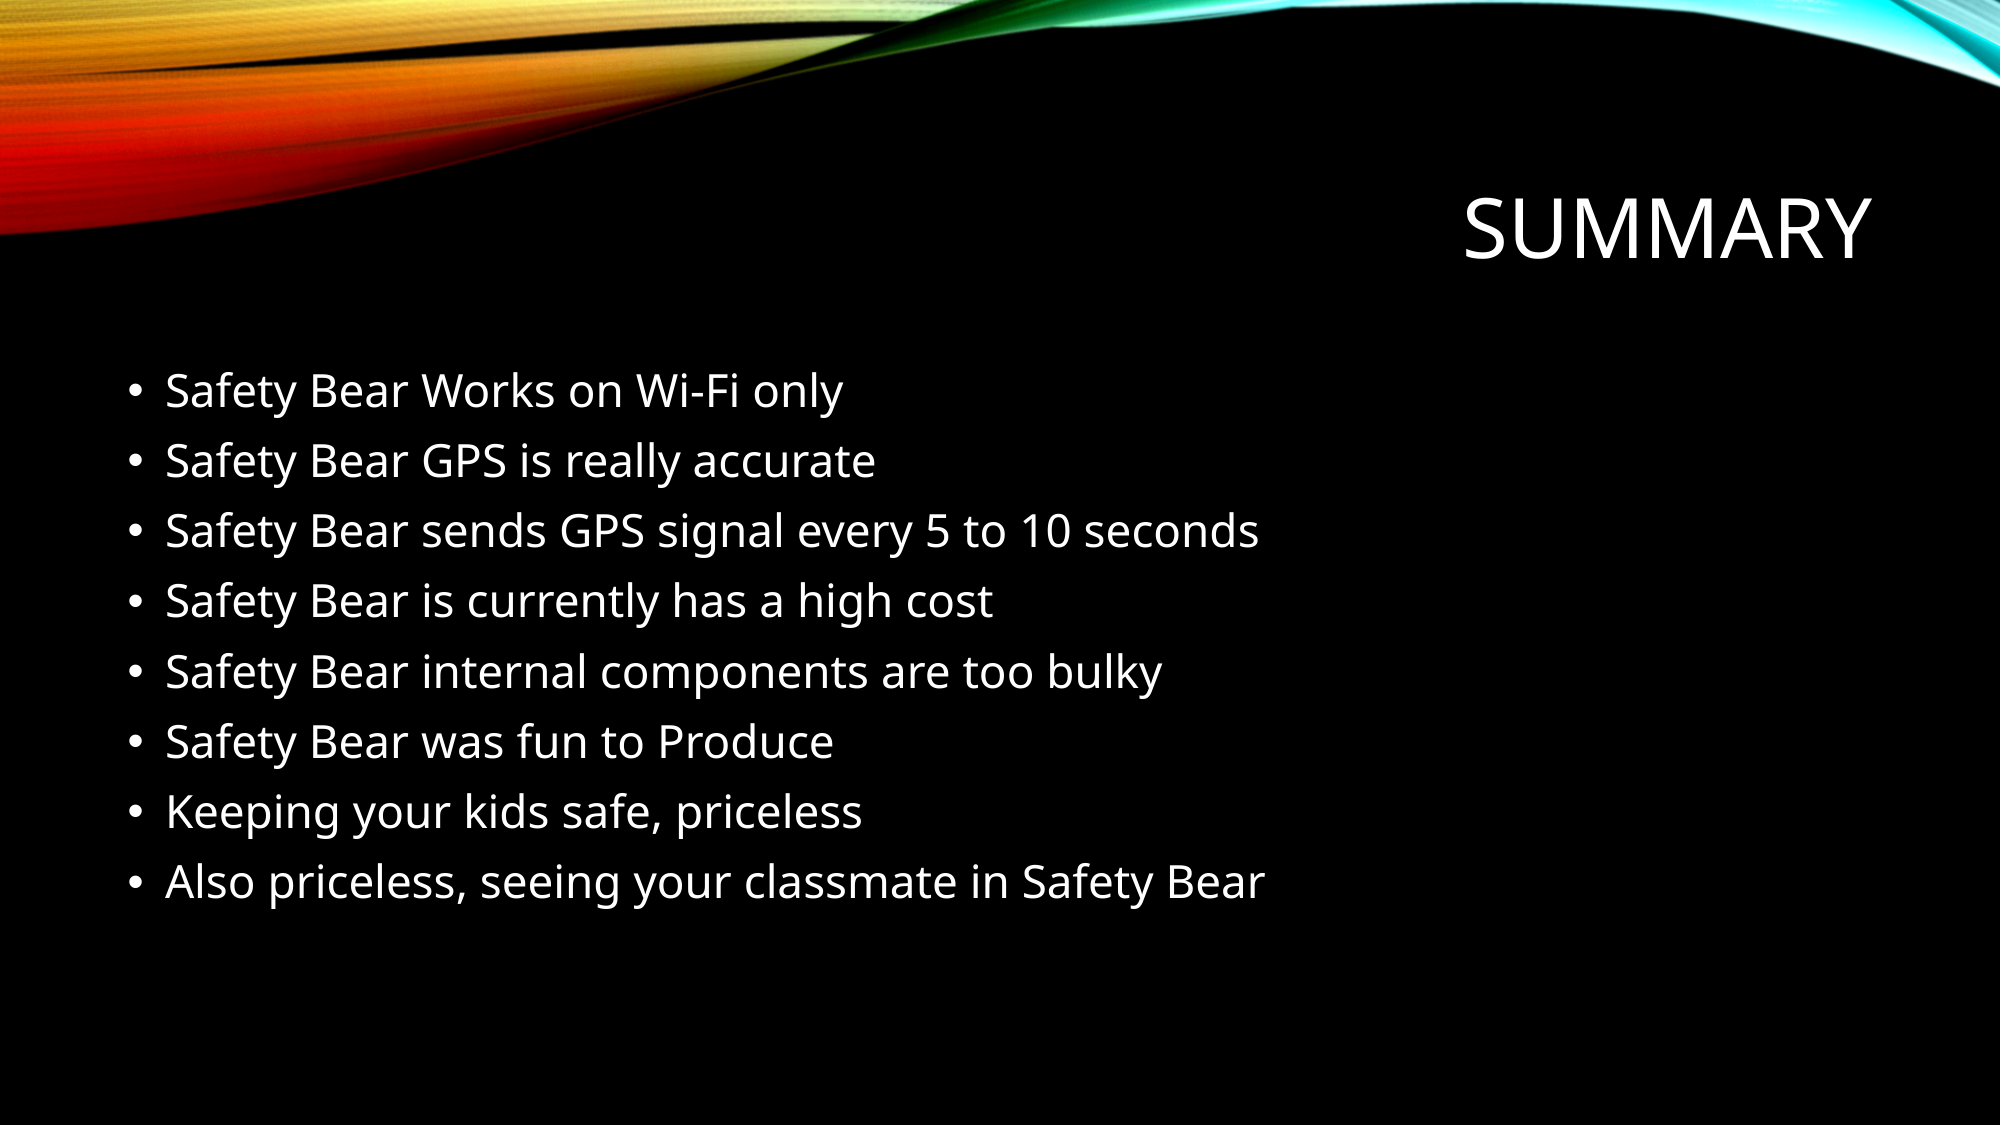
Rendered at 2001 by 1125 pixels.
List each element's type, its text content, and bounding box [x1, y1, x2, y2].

title Summary [474, 125, 1888, 338]
picture [0, 0, 2000, 237]
list Safety Bear Works on Wi-Fi only Safety Bear GPS is really accurate Safety Bear sends GPS signal every 5 to 10 seconds Safety Bear is currently has a high cost Safety Bear internal components are too bulky Safety Bear was fun to Produce Keeping your kids safe, priceless Also priceless, seeing your classmate in Safety Bear [112, 360, 1888, 1021]
